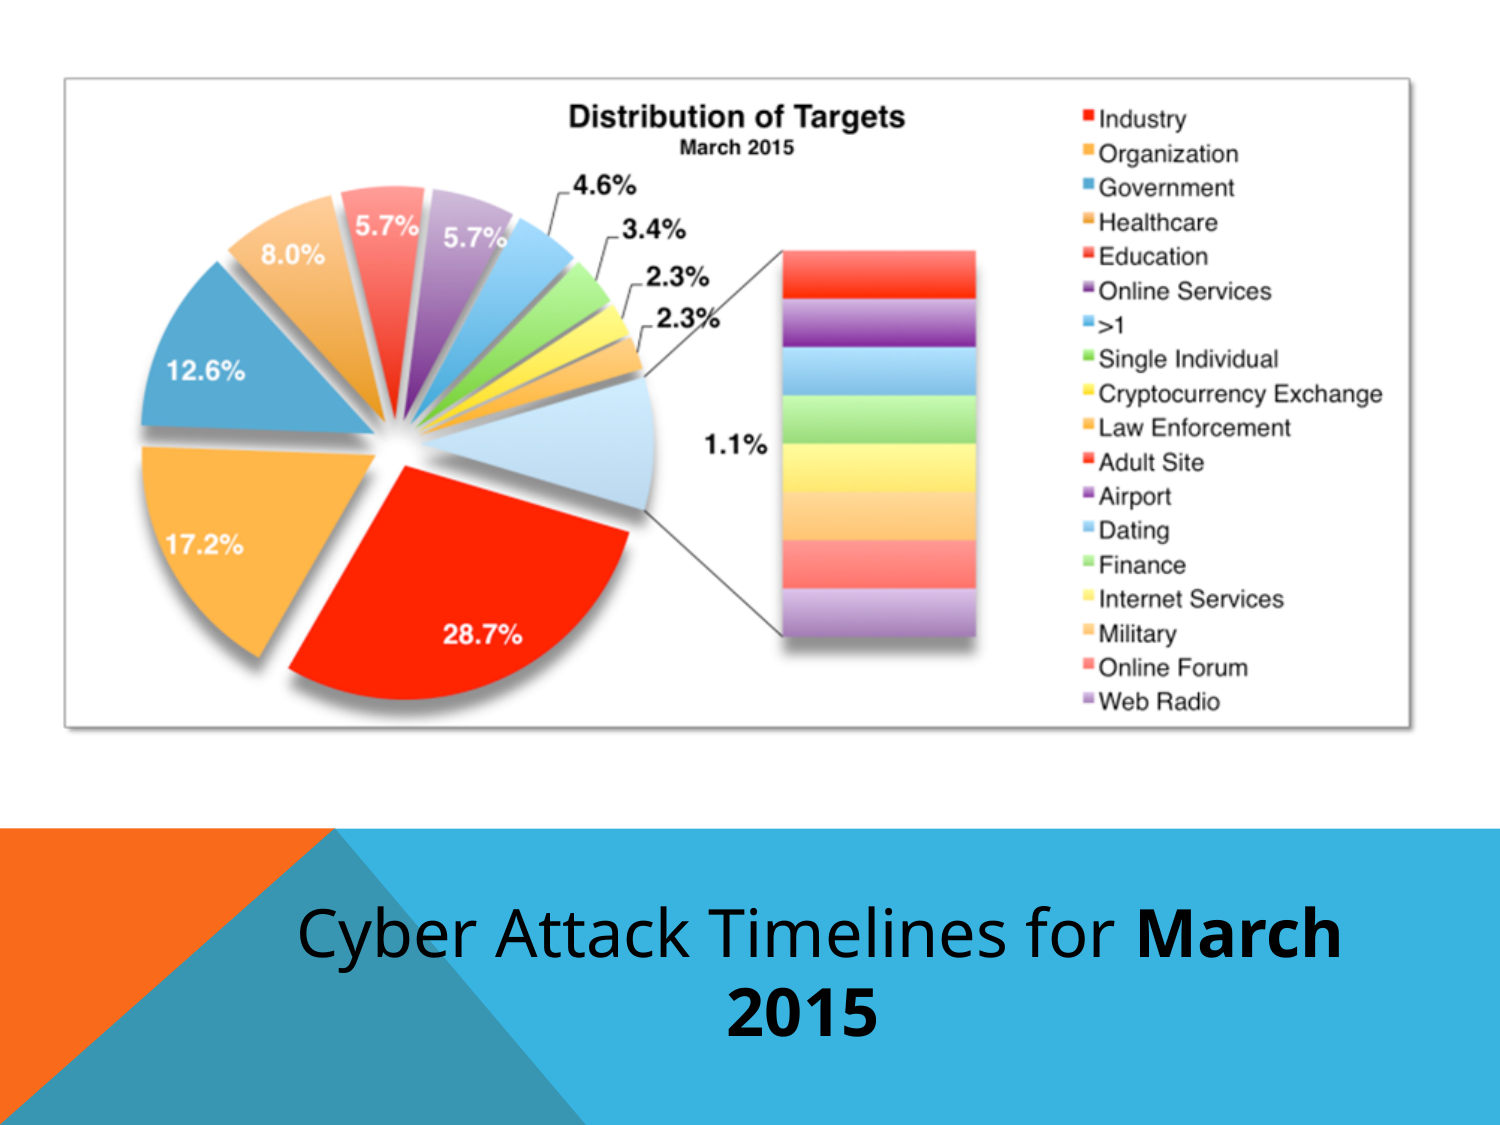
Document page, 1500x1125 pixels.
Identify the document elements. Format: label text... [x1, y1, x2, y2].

text_box Cyber Attack Timelines for March 2015 [224, 882, 1400, 1058]
picture [62, 75, 1421, 739]
